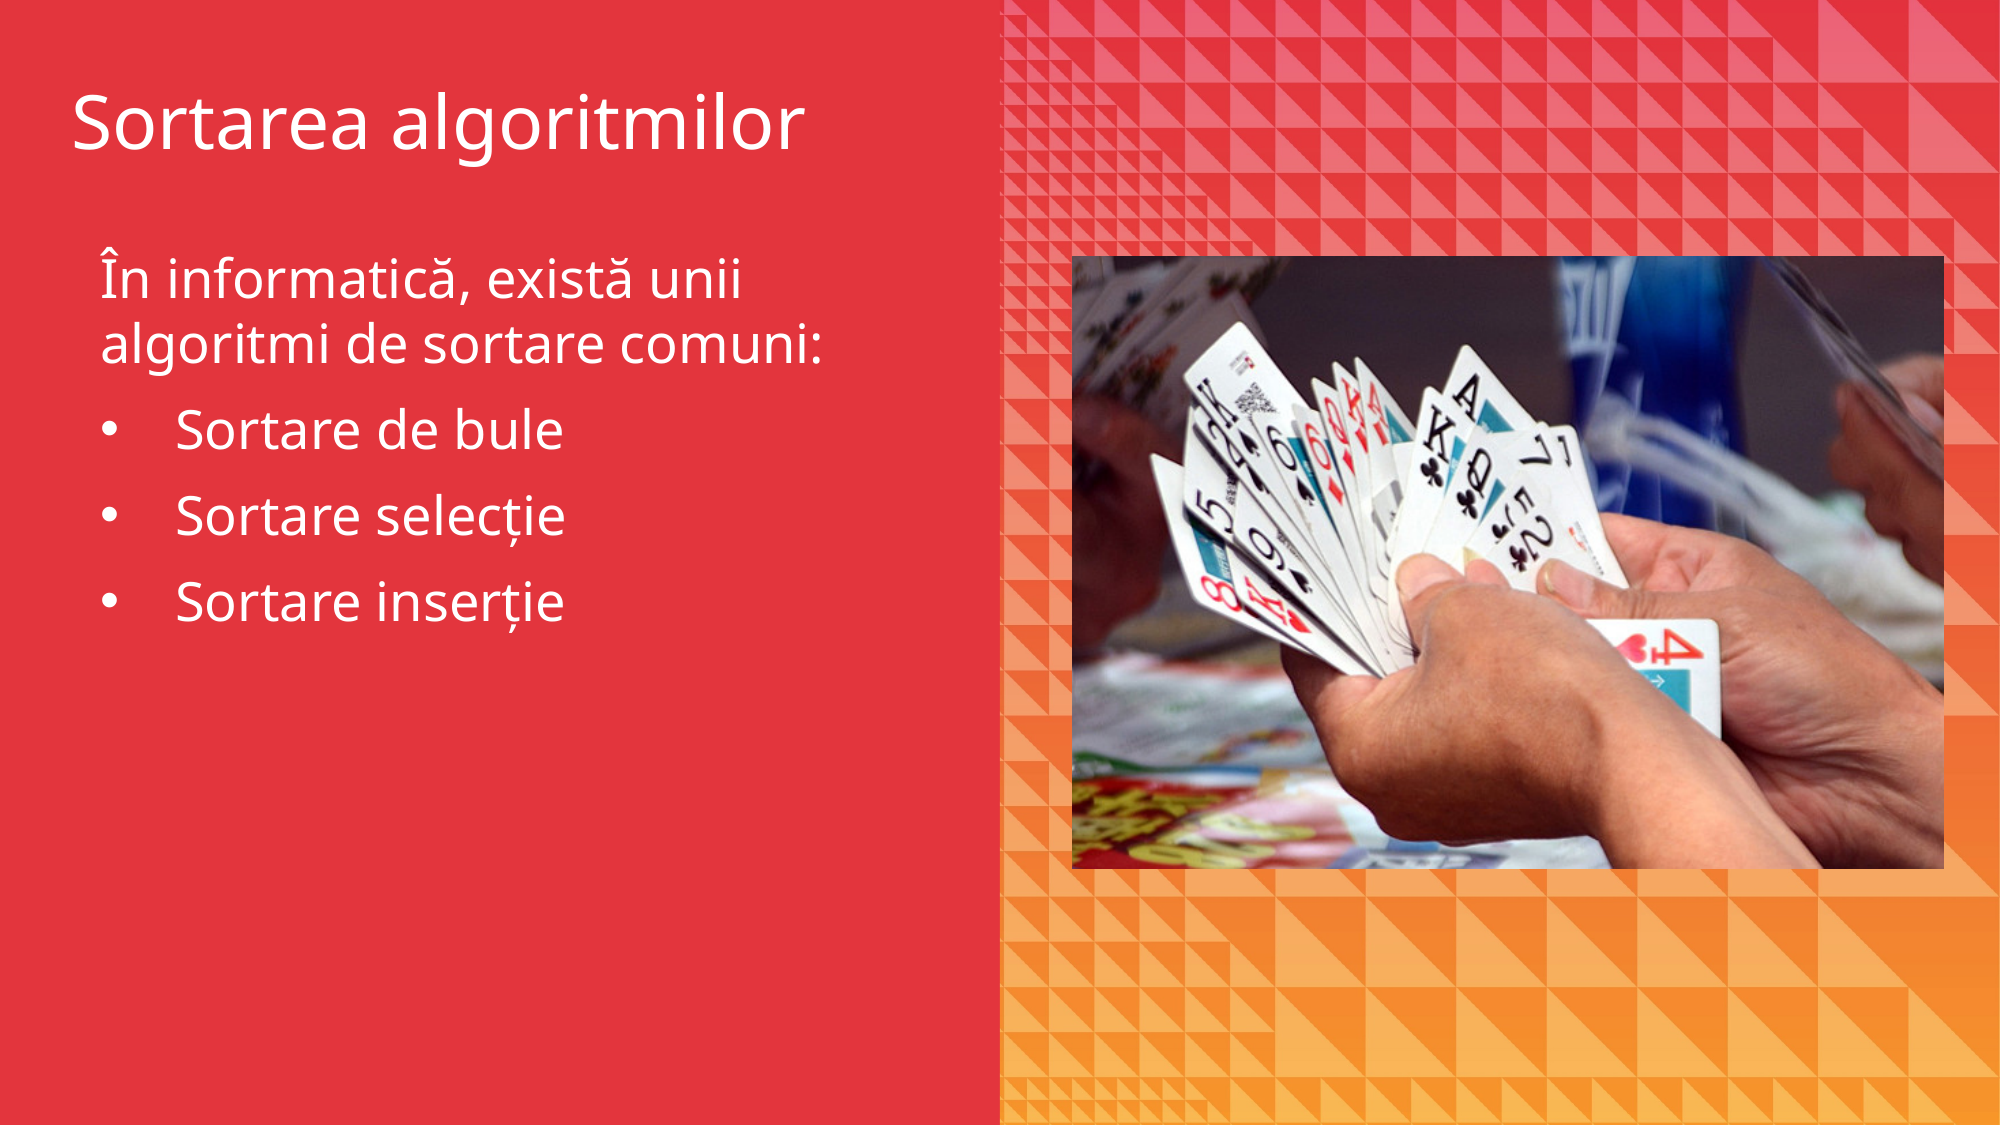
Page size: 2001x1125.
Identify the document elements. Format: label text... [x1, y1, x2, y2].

title Sortarea algoritmilor [56, 35, 881, 216]
picture [999, 0, 2000, 1125]
list În informatică, există unii algoritmi de sortare comuni: Sortare de bule Sortare selecție Sortare inserție [85, 236, 969, 822]
